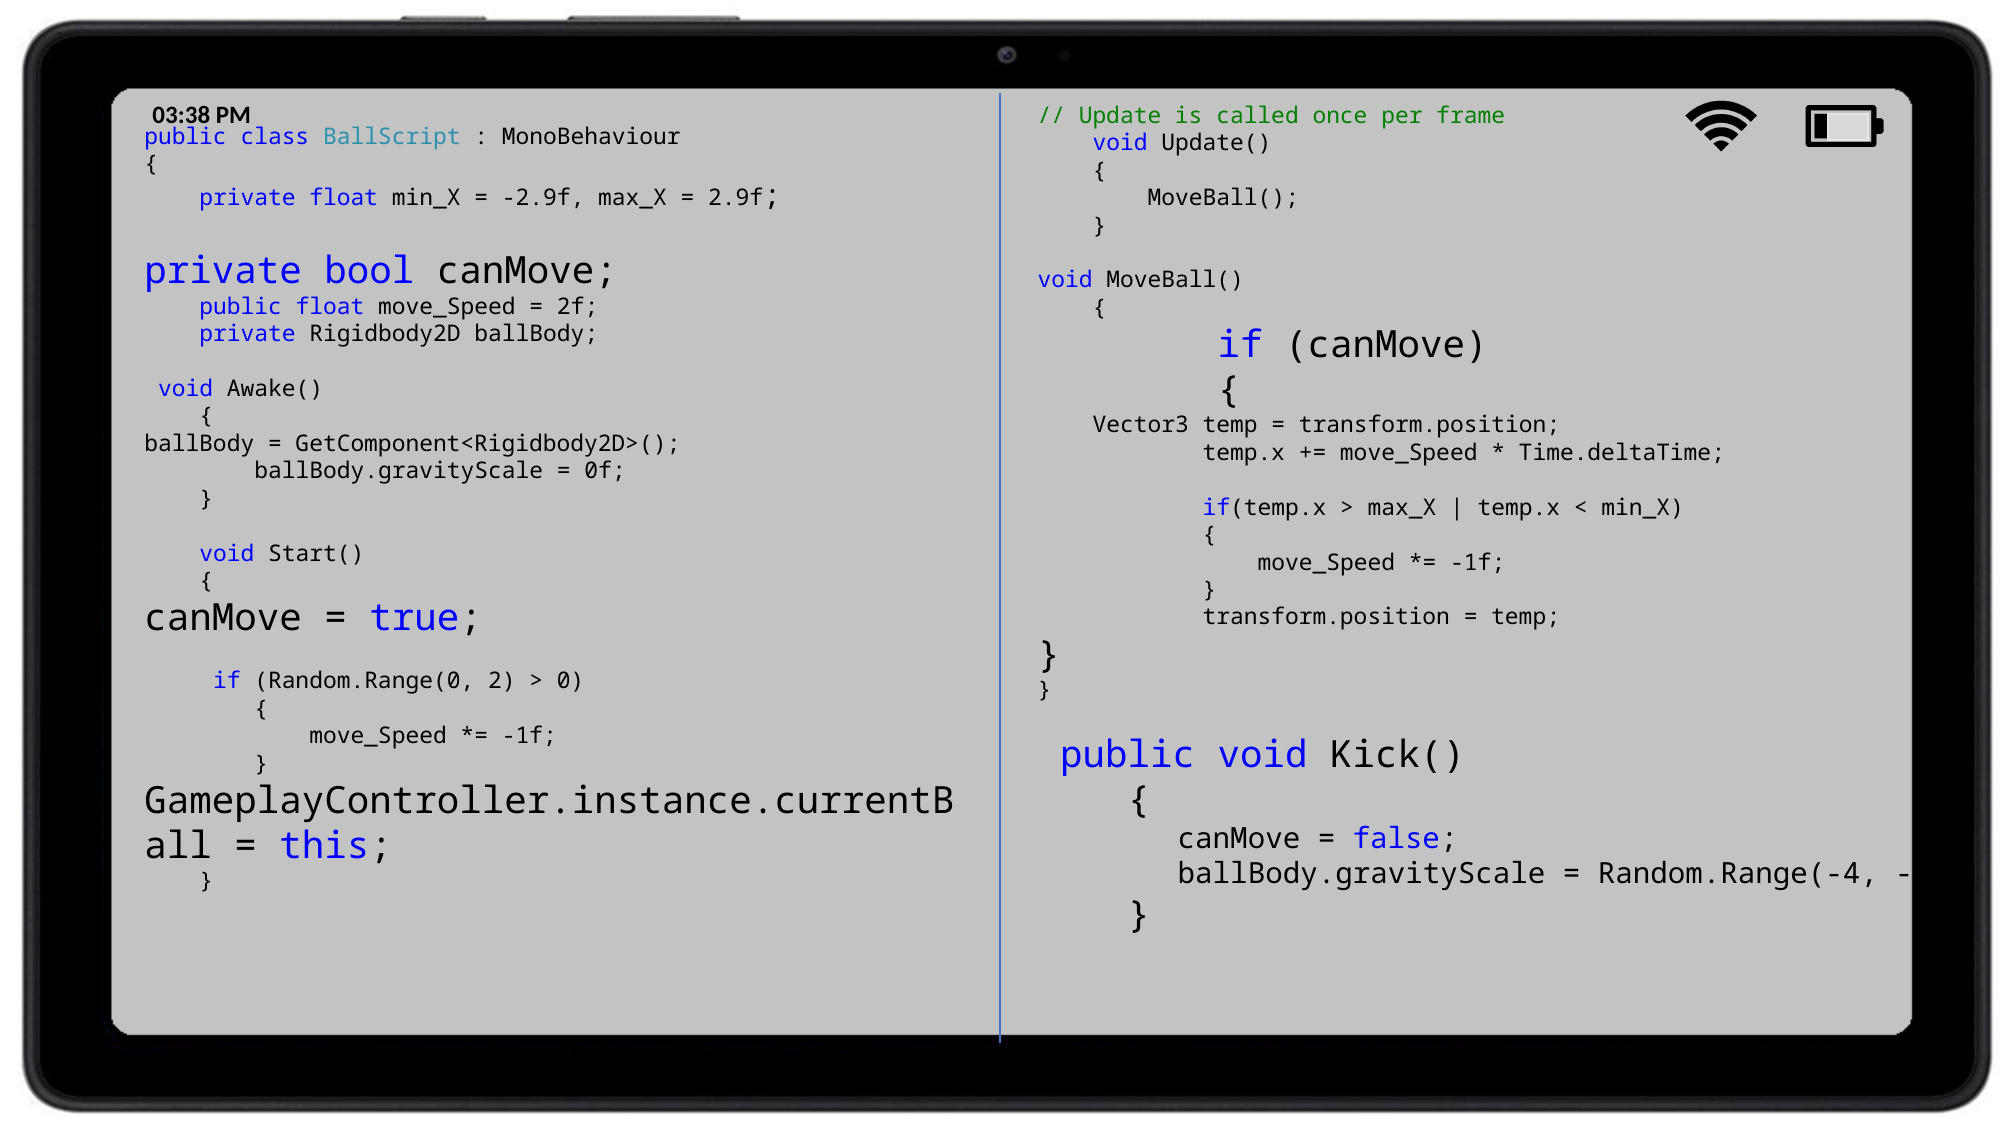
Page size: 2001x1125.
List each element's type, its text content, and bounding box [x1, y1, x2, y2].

text_box [1827, 113, 1869, 141]
text_box // Update is called once per frame void Update() { MoveBall(); } void MoveBall() { if (canMove) { Vector3 temp = transform.position; temp.x += move_Speed * Time.deltaTime; if(temp.x > max_X | temp.x < min_X) { move_Speed *= -1f; } transform.position = temp; } } public void Kick() { canMove = false; ballBody.gravityScale = Random.Range(-4, -2); } [1022, 92, 2000, 942]
picture [0, 0, 2001, 1125]
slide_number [137, 84, 588, 144]
text_box public class BallScript : MonoBehaviour { private float min_X = -2.9f, max_X = 2.9f; private bool canMove; public float move_Speed = 2f; private Rigidbody2D ballBody; void Awake() { ballBody = GetComponent<Rigidbody2D>(); ballBody.gravityScale = 0f; } void Start() { canMove = true; if (Random.Range(0, 2) > 0) { move_Speed *= -1f; } GameplayController.instance.currentBall = this; } [129, 114, 977, 946]
